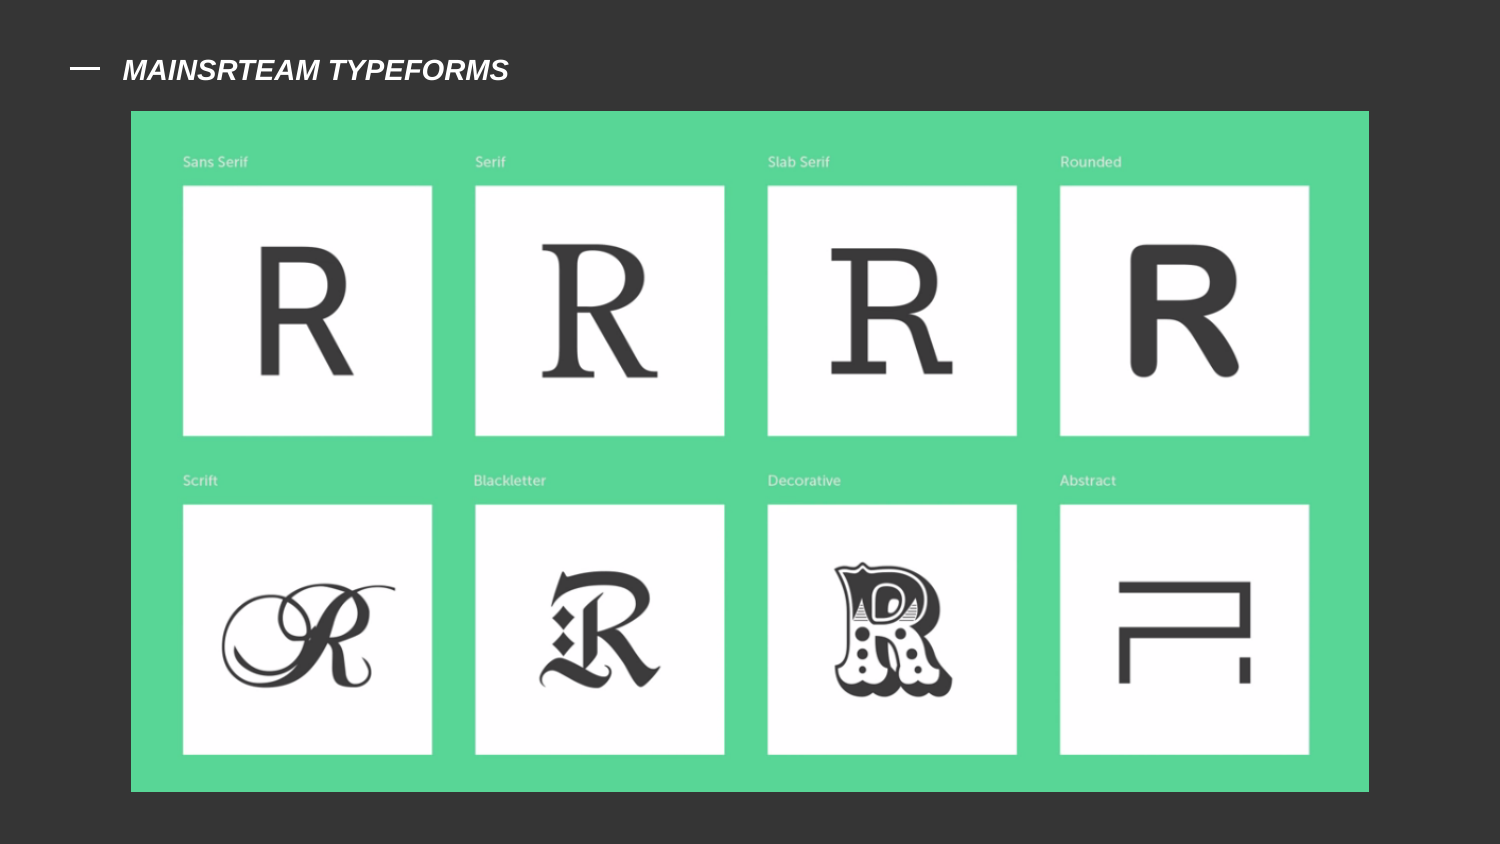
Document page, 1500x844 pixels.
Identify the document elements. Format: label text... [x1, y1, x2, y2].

picture [130, 111, 1369, 793]
text_box MAINSRTEAM TYPEFORMS [107, 35, 1198, 164]
